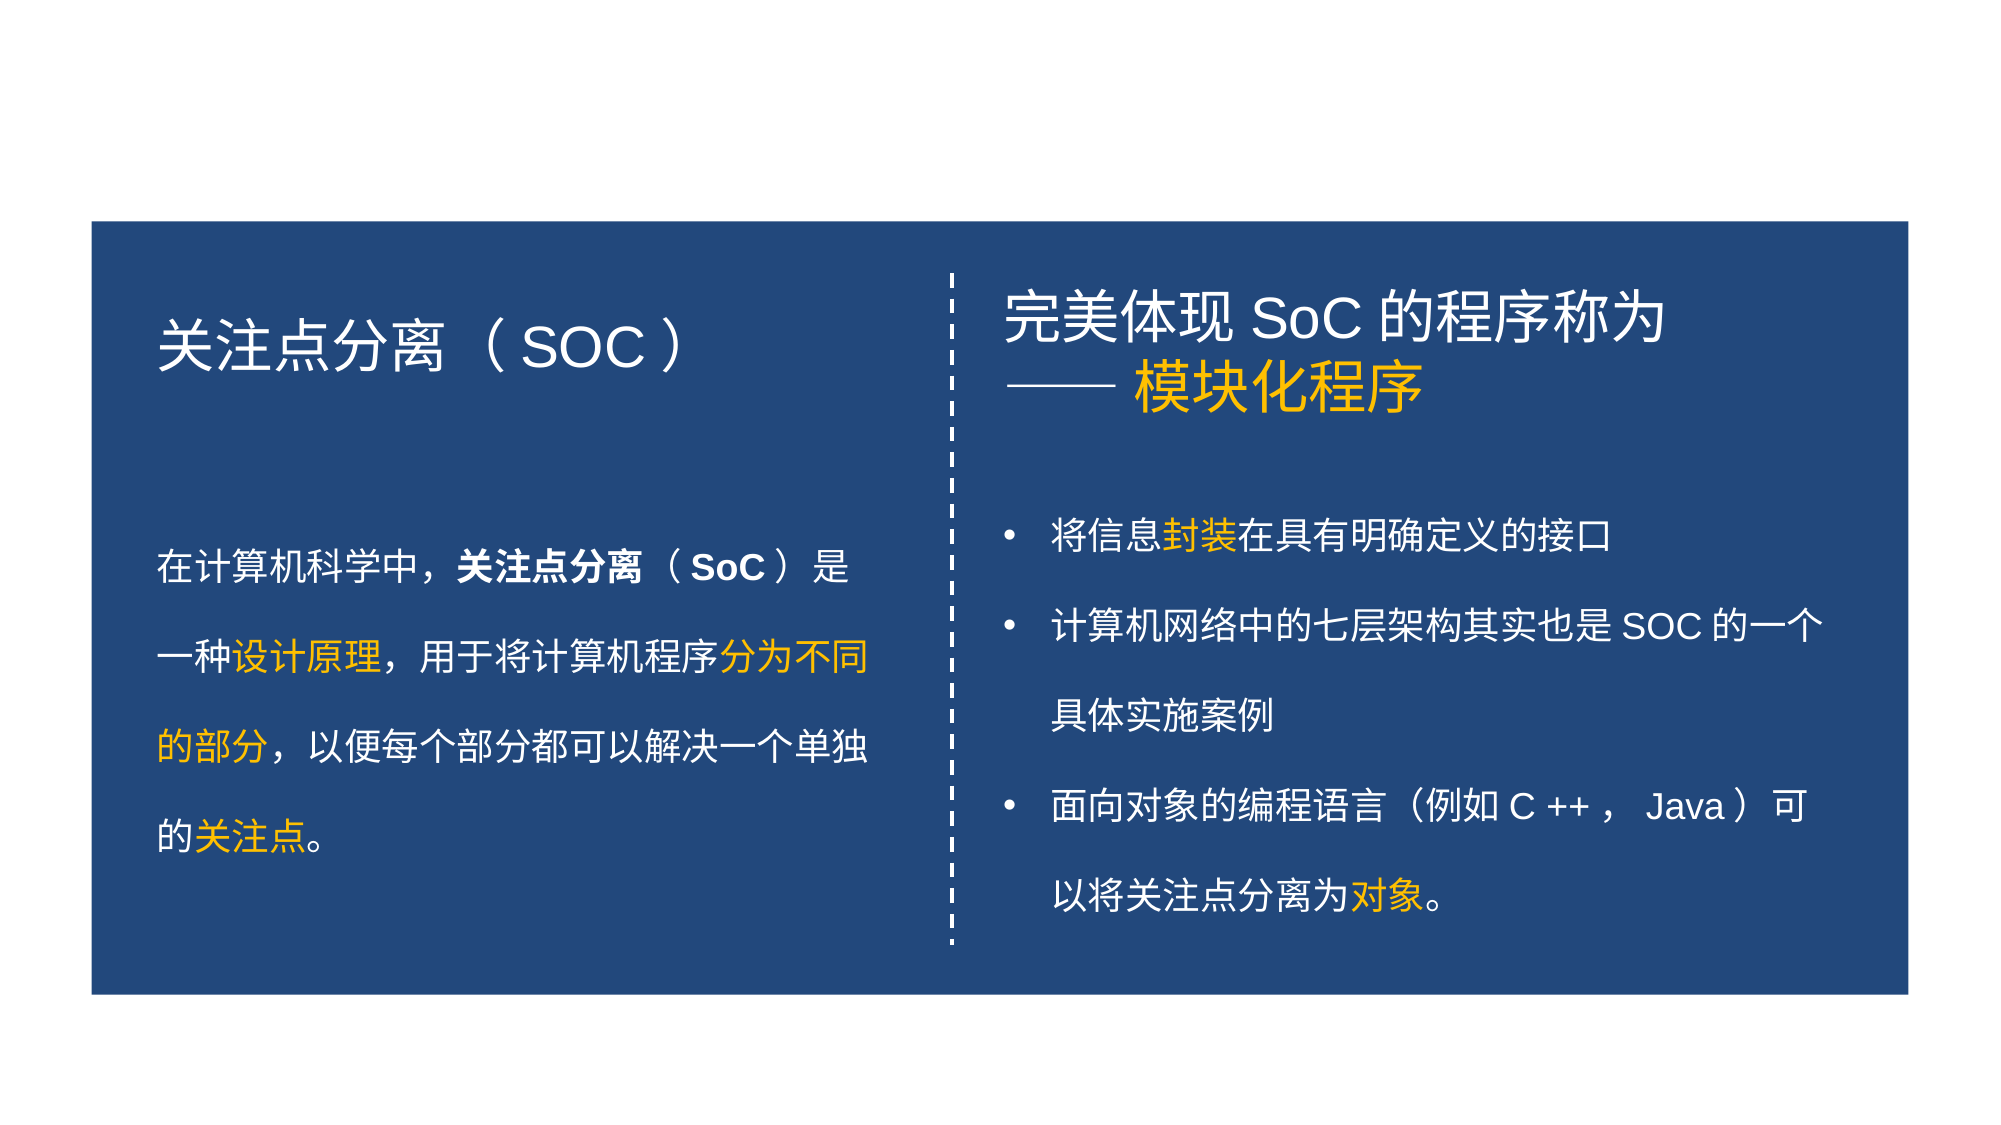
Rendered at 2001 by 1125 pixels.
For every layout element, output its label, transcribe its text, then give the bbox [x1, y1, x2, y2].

text_box [91, 220, 1909, 996]
text_box 在计算机科学中，关注点分离（SoC）是一种设计原理，用于将计算机程序分为不同的部分，以便每个部分都可以解决一个单独的关注点。 [141, 490, 893, 866]
text_box 关注点分离（SOC） [142, 301, 951, 387]
text_box 将信息封装在具有明确定义的接口 计算机网络中的七层架构其实也是SOC的一个具体实施案例 面向对象的编程语言（例如C ++，Java）可以将关注点分离为对象。 [988, 459, 1850, 924]
text_box 完美体现SoC的程序称为 ——模块化程序 [988, 272, 1854, 428]
